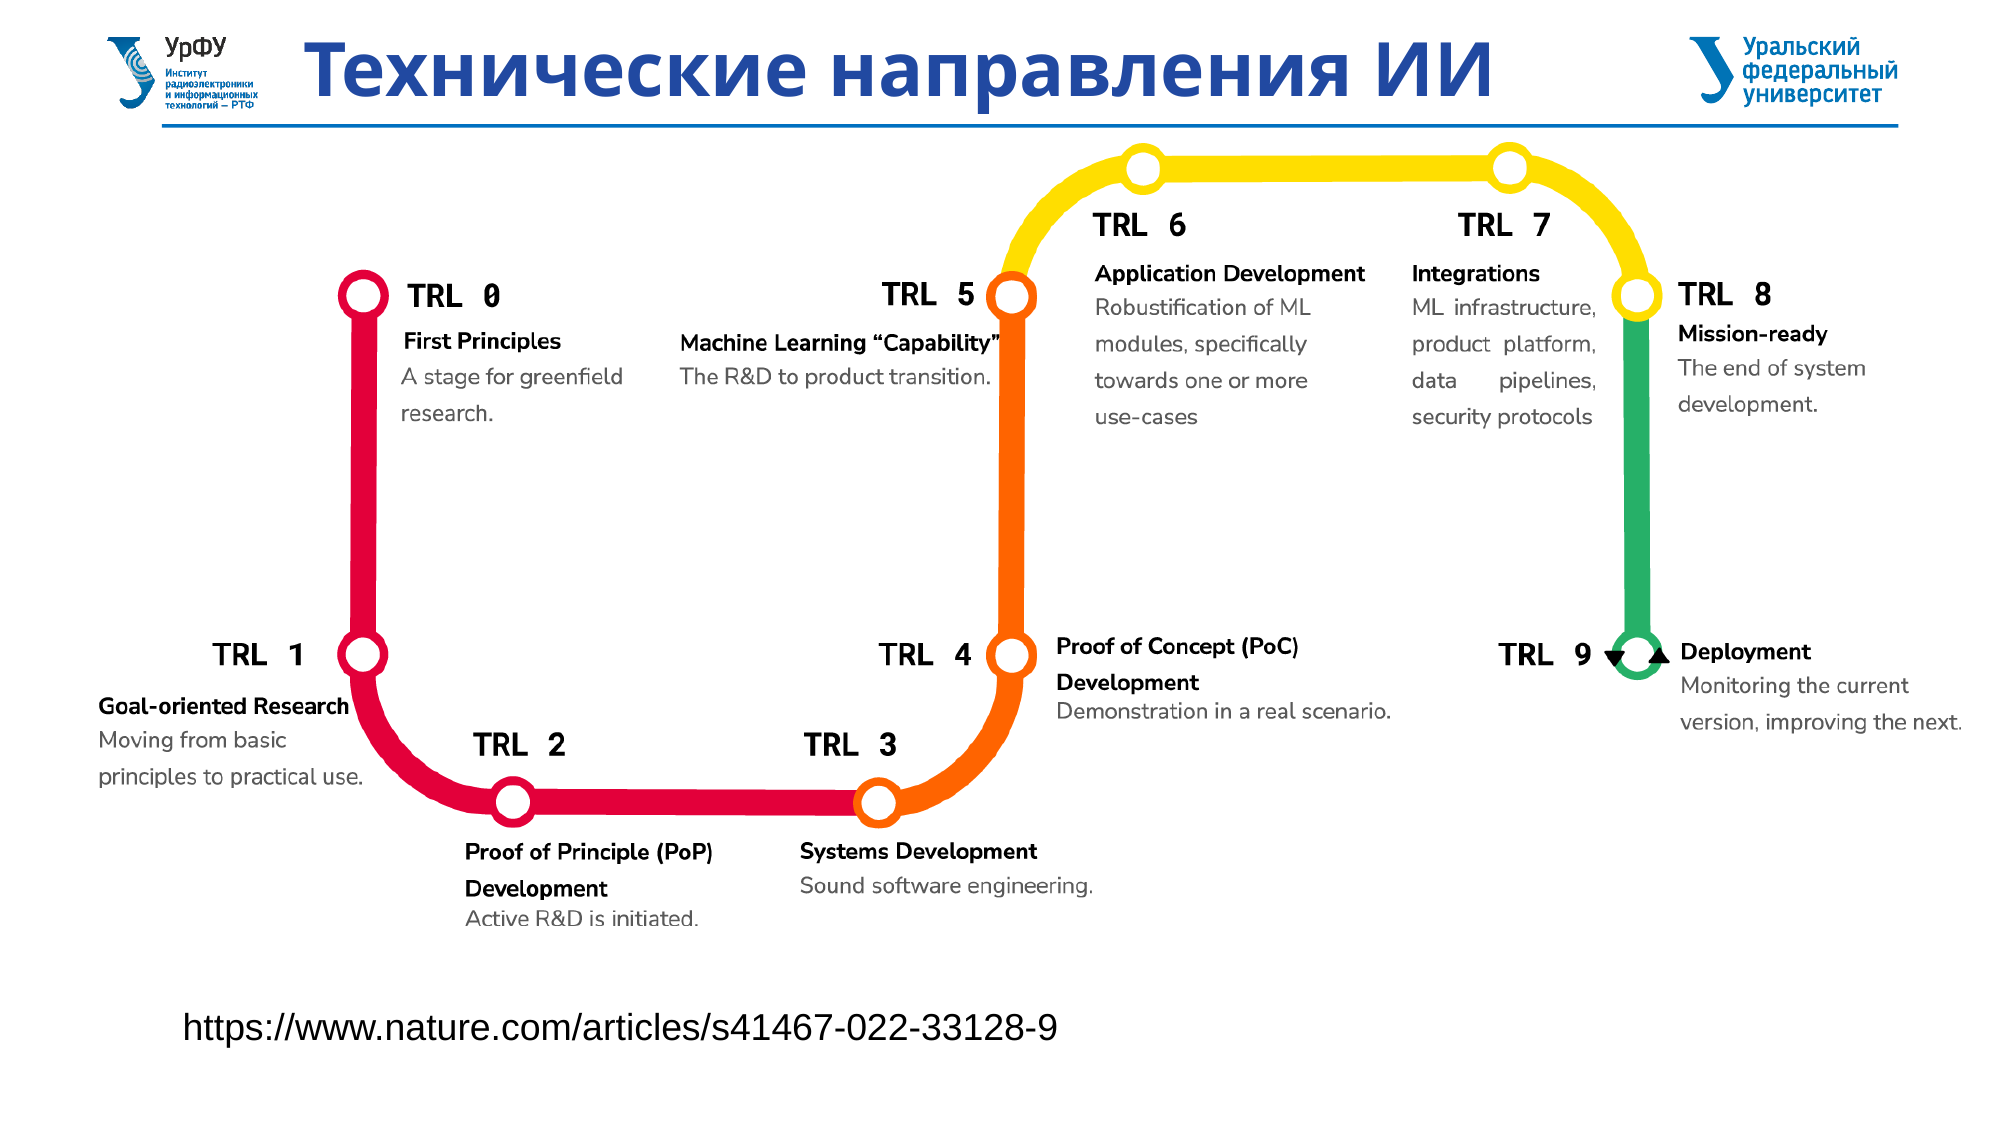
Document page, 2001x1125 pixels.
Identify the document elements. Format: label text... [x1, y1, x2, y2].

text_box Технические направления ИИ [288, 14, 1794, 120]
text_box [1687, 35, 1899, 109]
picture [106, 37, 258, 109]
picture [99, 142, 1962, 926]
text_box https://www.nature.com/articles/s41467-022-33128-9 [168, 996, 1074, 1056]
text_box [160, 122, 1900, 130]
